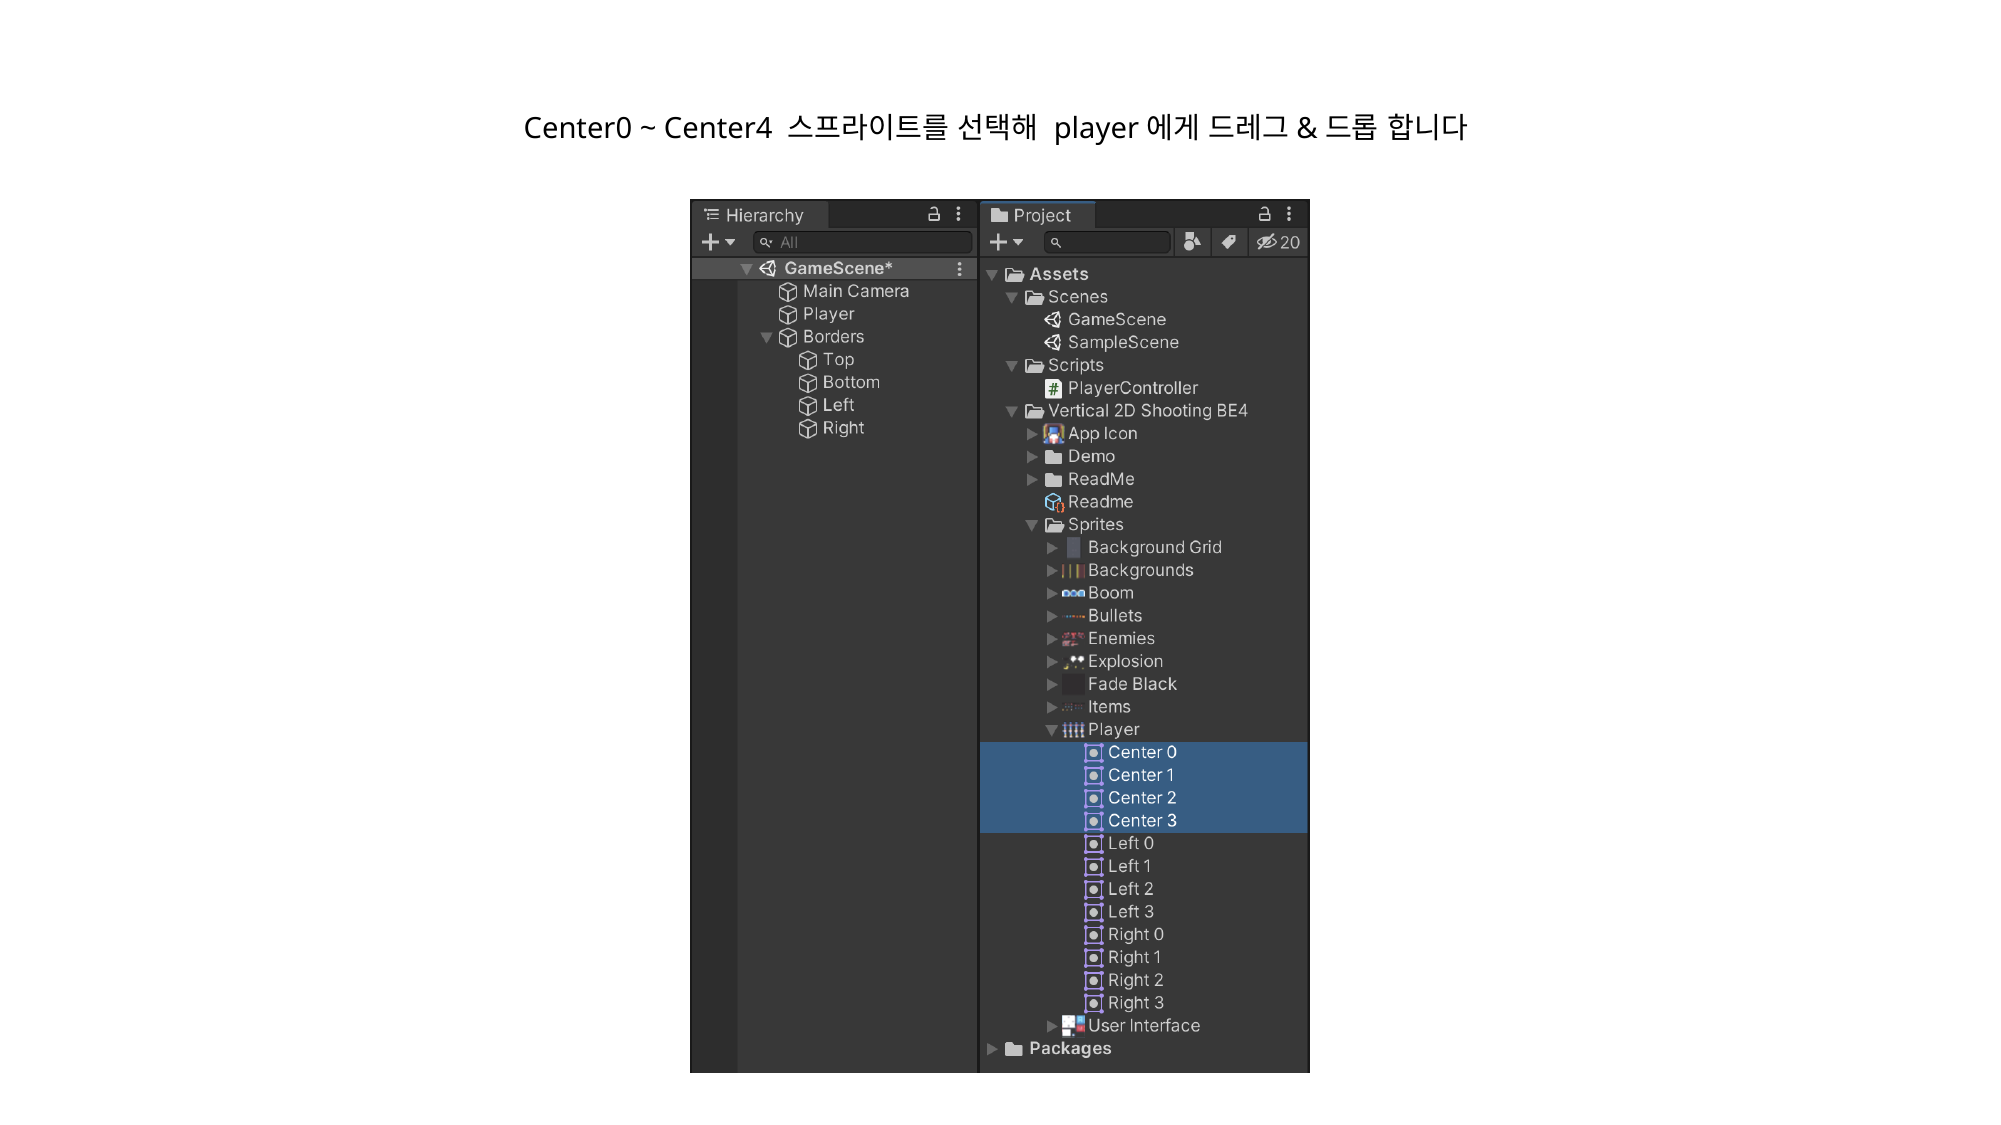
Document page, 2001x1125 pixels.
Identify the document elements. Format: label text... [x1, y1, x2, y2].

picture [690, 199, 1310, 1073]
text_box Center0 ~ Center4 스프라이트를 선택해 player에게 드레그&드롭 합니다 [256, 84, 1744, 205]
